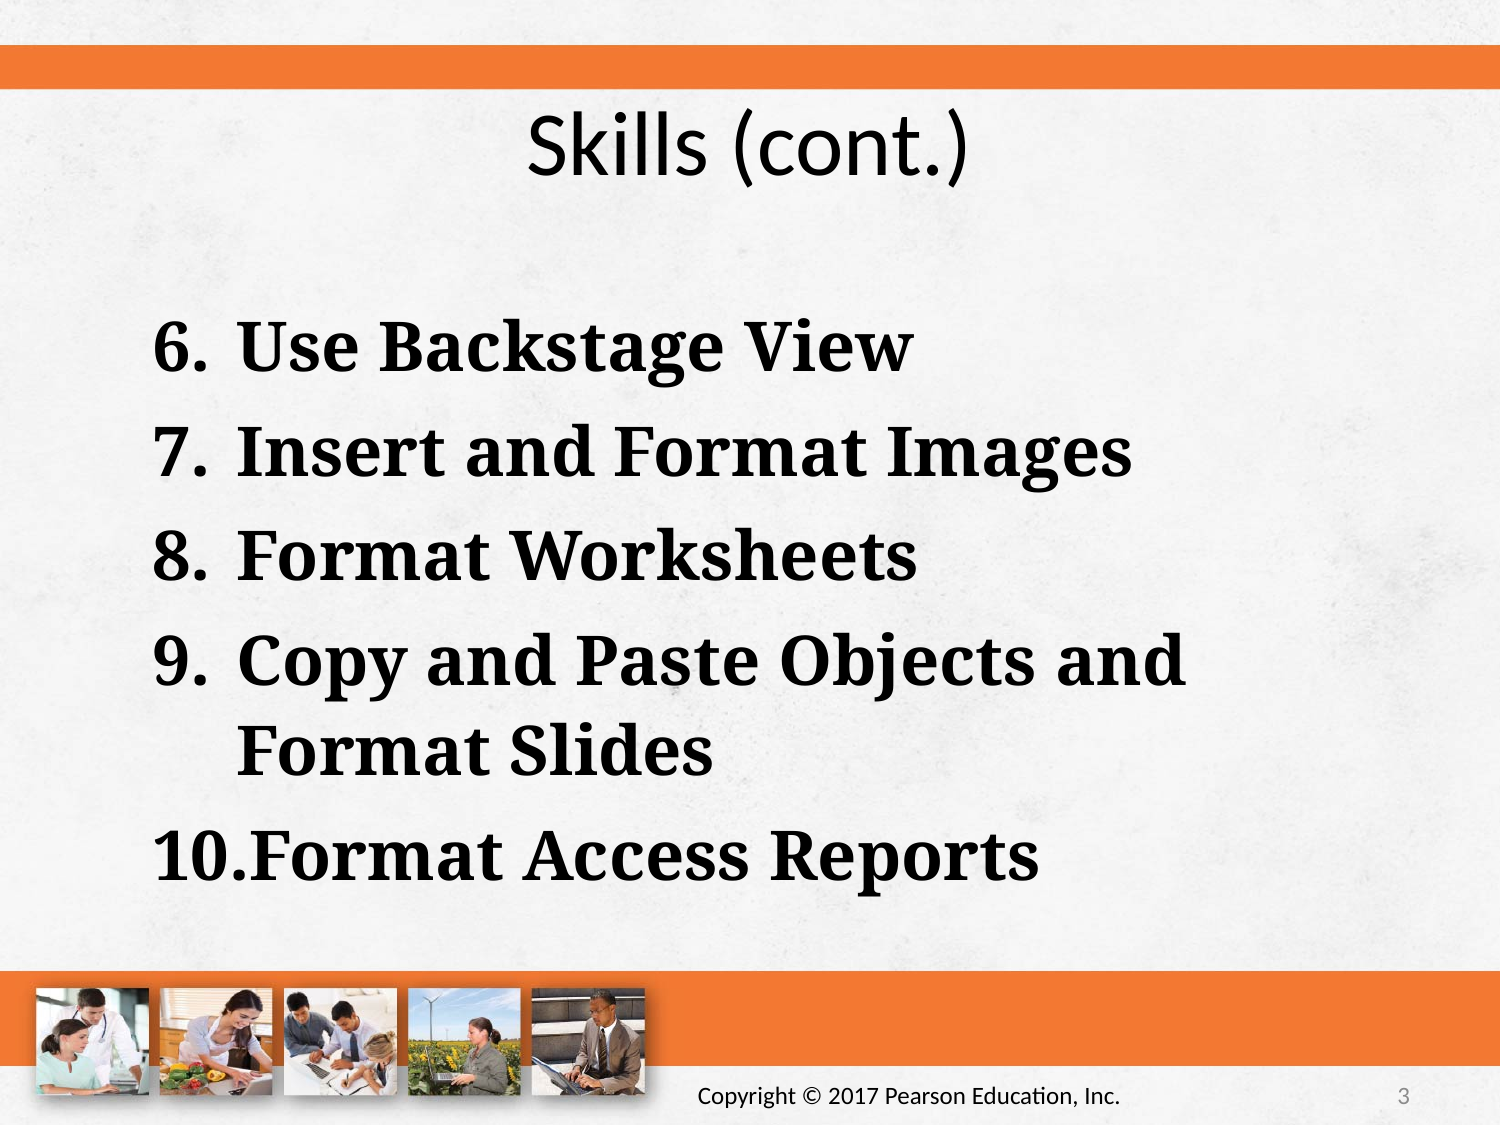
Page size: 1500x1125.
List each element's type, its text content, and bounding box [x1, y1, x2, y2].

slide_number 3 [1074, 1065, 1425, 1125]
picture [0, 0, 1500, 1125]
footer Copyright © 2017 Pearson Education, Inc. [650, 1050, 1175, 1110]
list Use Backstage View Insert and Format Images Format Worksheets Copy and Paste Objects and Format Slides Format Access Reports [62, 287, 1463, 963]
title Skills (cont.) [74, 44, 1426, 233]
